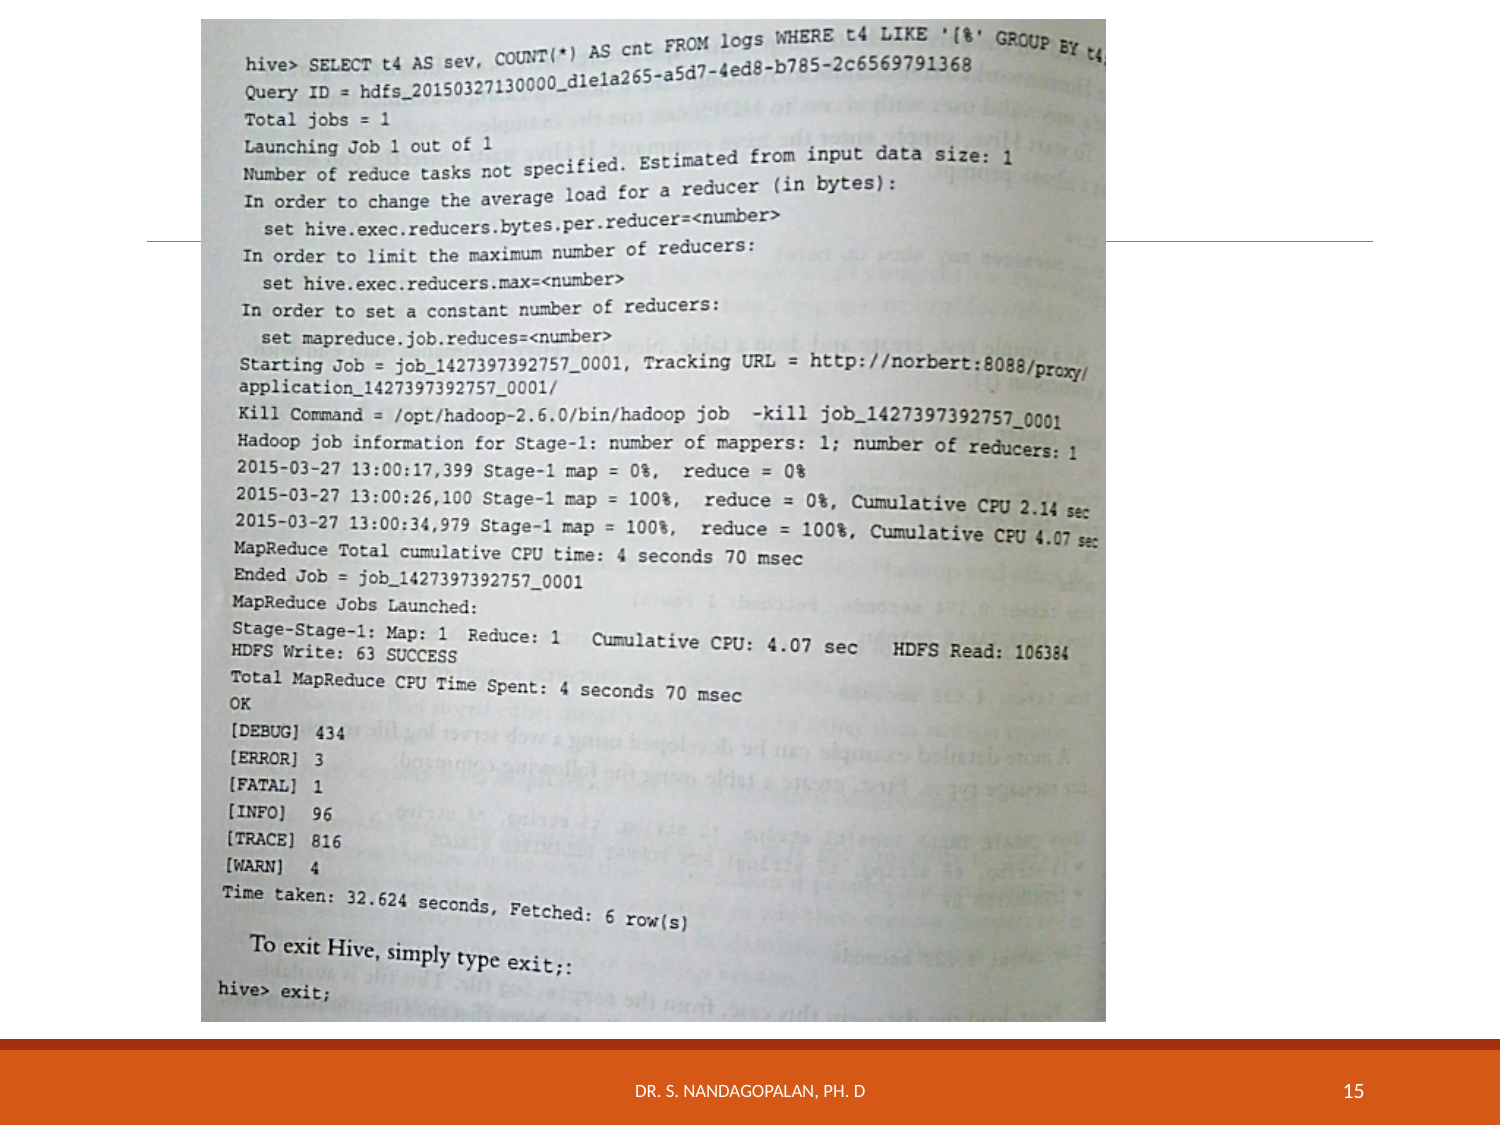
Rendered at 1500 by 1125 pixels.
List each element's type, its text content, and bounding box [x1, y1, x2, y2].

footer Dr. S. Nandagopalan, Ph. D [453, 1059, 1047, 1120]
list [200, 18, 1107, 1022]
slide_number 15 [1218, 1059, 1380, 1120]
